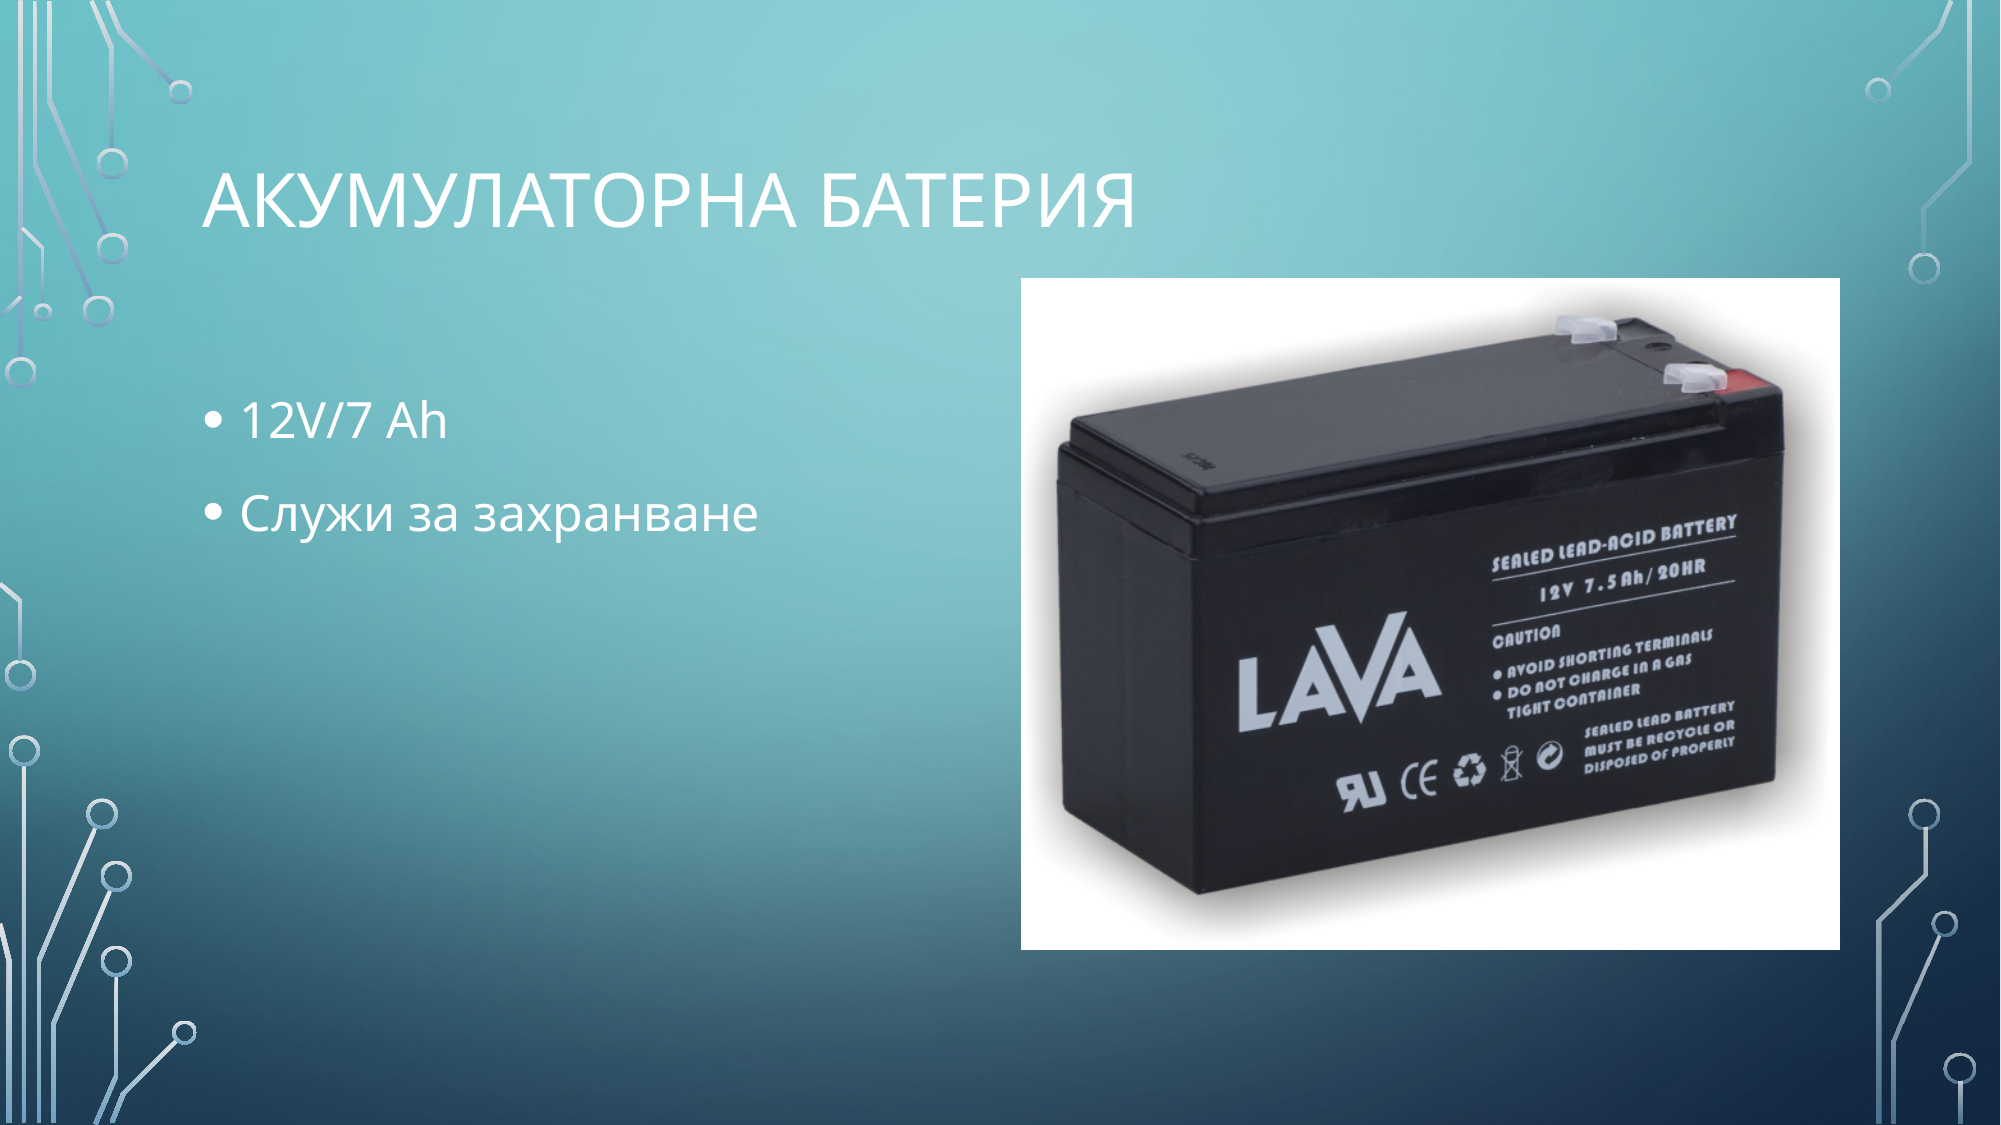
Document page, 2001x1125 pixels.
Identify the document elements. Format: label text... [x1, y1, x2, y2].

picture [1021, 277, 1840, 951]
title Акумулаторна батерия [187, 82, 1813, 325]
list 12V/7 Ah Служи за захранване [187, 369, 964, 950]
